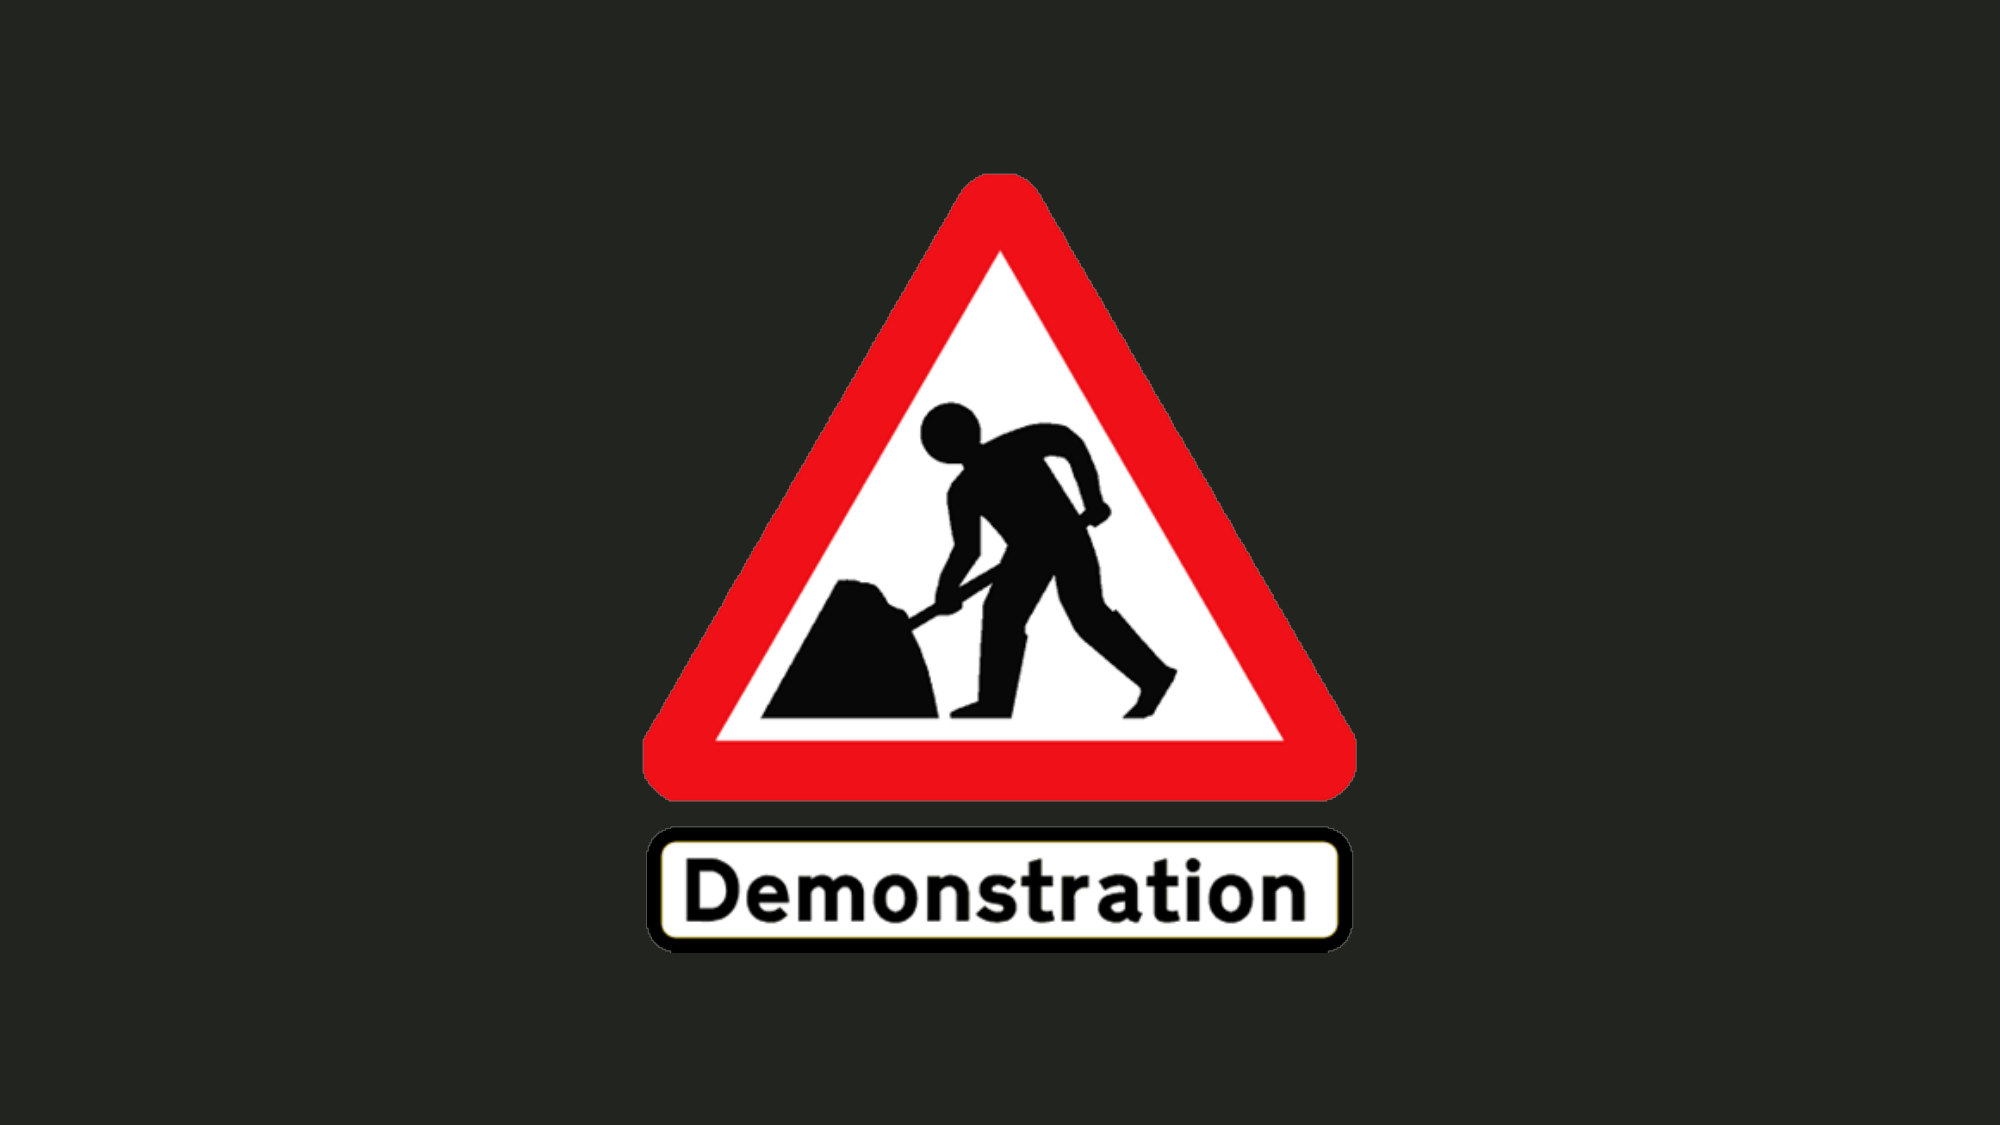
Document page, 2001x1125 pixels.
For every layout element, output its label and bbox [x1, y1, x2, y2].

picture [640, 171, 1360, 953]
